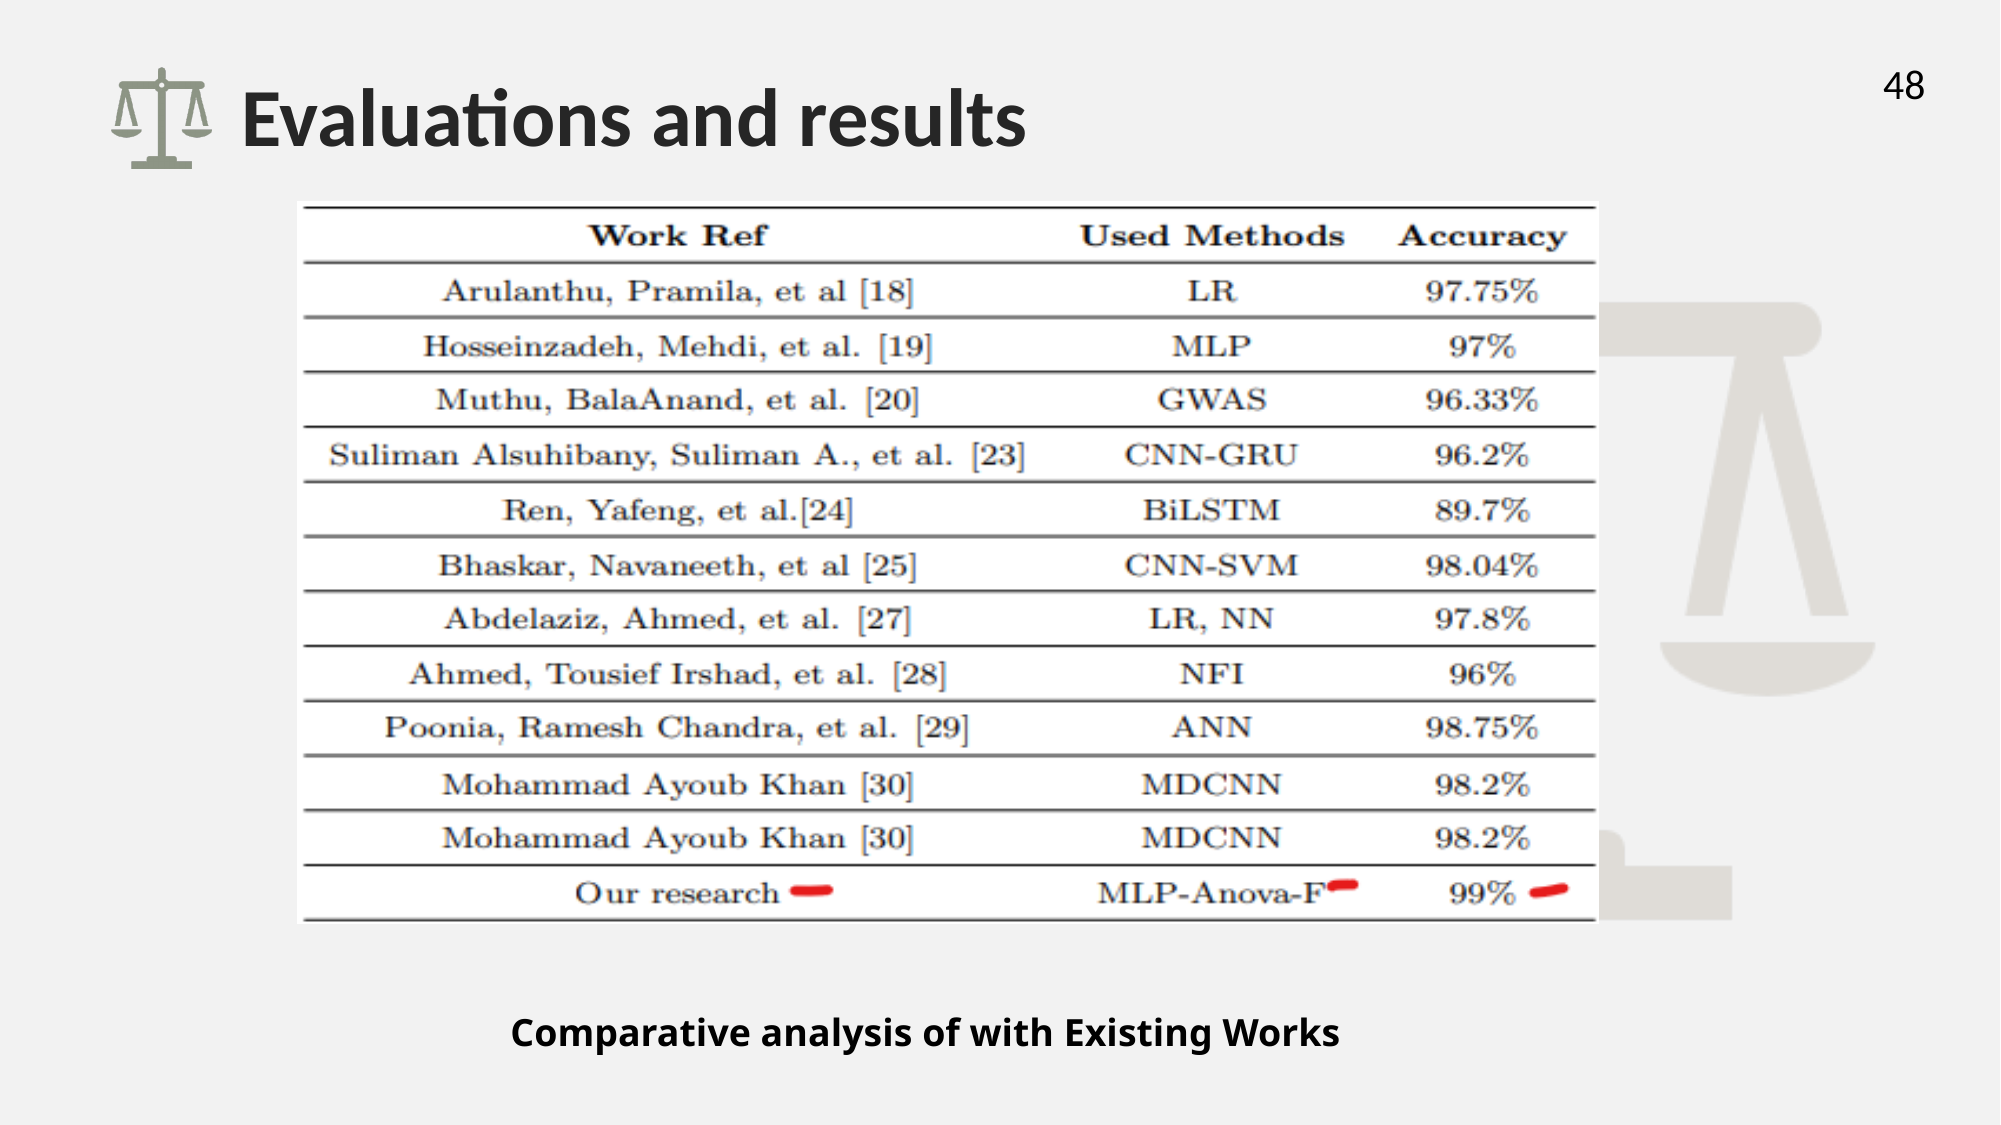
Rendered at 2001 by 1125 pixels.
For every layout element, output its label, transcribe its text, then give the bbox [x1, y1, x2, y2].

picture [297, 133, 1947, 992]
text_box Comparative analysis of with Existing Works [495, 1001, 1456, 1062]
picture [101, 57, 222, 179]
text_box Evaluations and results [226, 67, 1952, 172]
